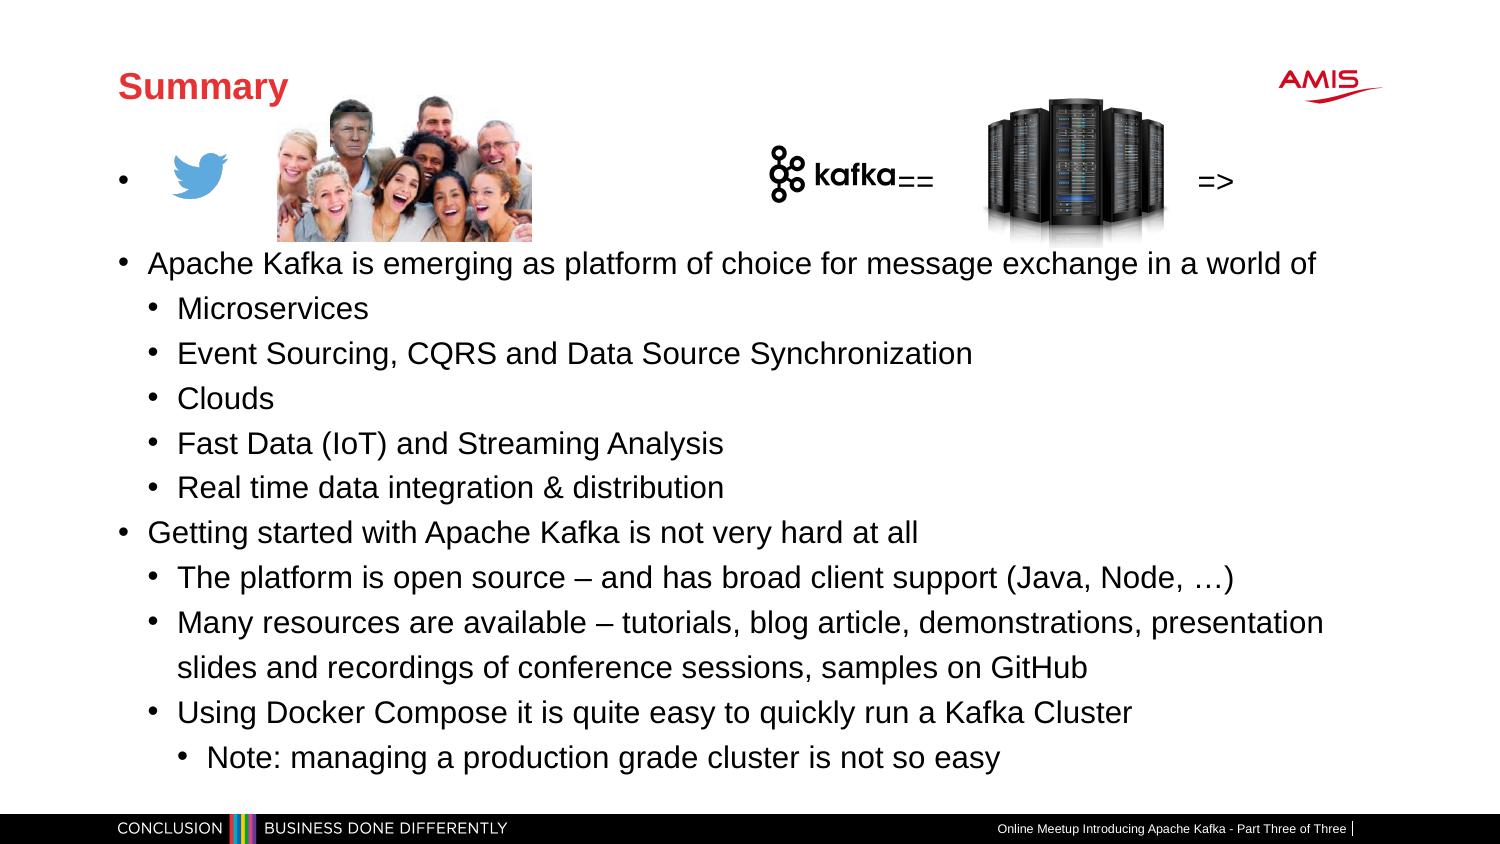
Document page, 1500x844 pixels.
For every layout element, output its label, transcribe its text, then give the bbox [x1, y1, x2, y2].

picture [1205, 58, 1388, 106]
picture [0, 814, 236, 844]
picture [983, 89, 1171, 248]
picture [760, 136, 904, 212]
footer Online Meetup Introducing Apache Kafka - Part Three of Three [814, 820, 1347, 839]
picture [171, 153, 228, 199]
picture [239, 814, 1500, 844]
title Summary [118, 47, 1205, 130]
list => == => Apache Kafka is emerging as platform of choice for message exchange in a world of Microservices Event Sourcing, CQRS and Data Source Synchronization Clouds Fast Data (IoT) and Streaming Analysis Real time data integration & distribution Getting started with Apache Kafka is not very hard at all The platform is open source – and has broad client support (Java, Node, …) Many resources are available – tutorials, blog article, demonstrations, presentation slides and recordings of conference sessions, samples on GitHub Using Docker Compose it is quite easy to quickly run a Kafka Cluster Note: managing a production grade cluster is not so easy [118, 153, 1328, 774]
picture [277, 95, 532, 242]
